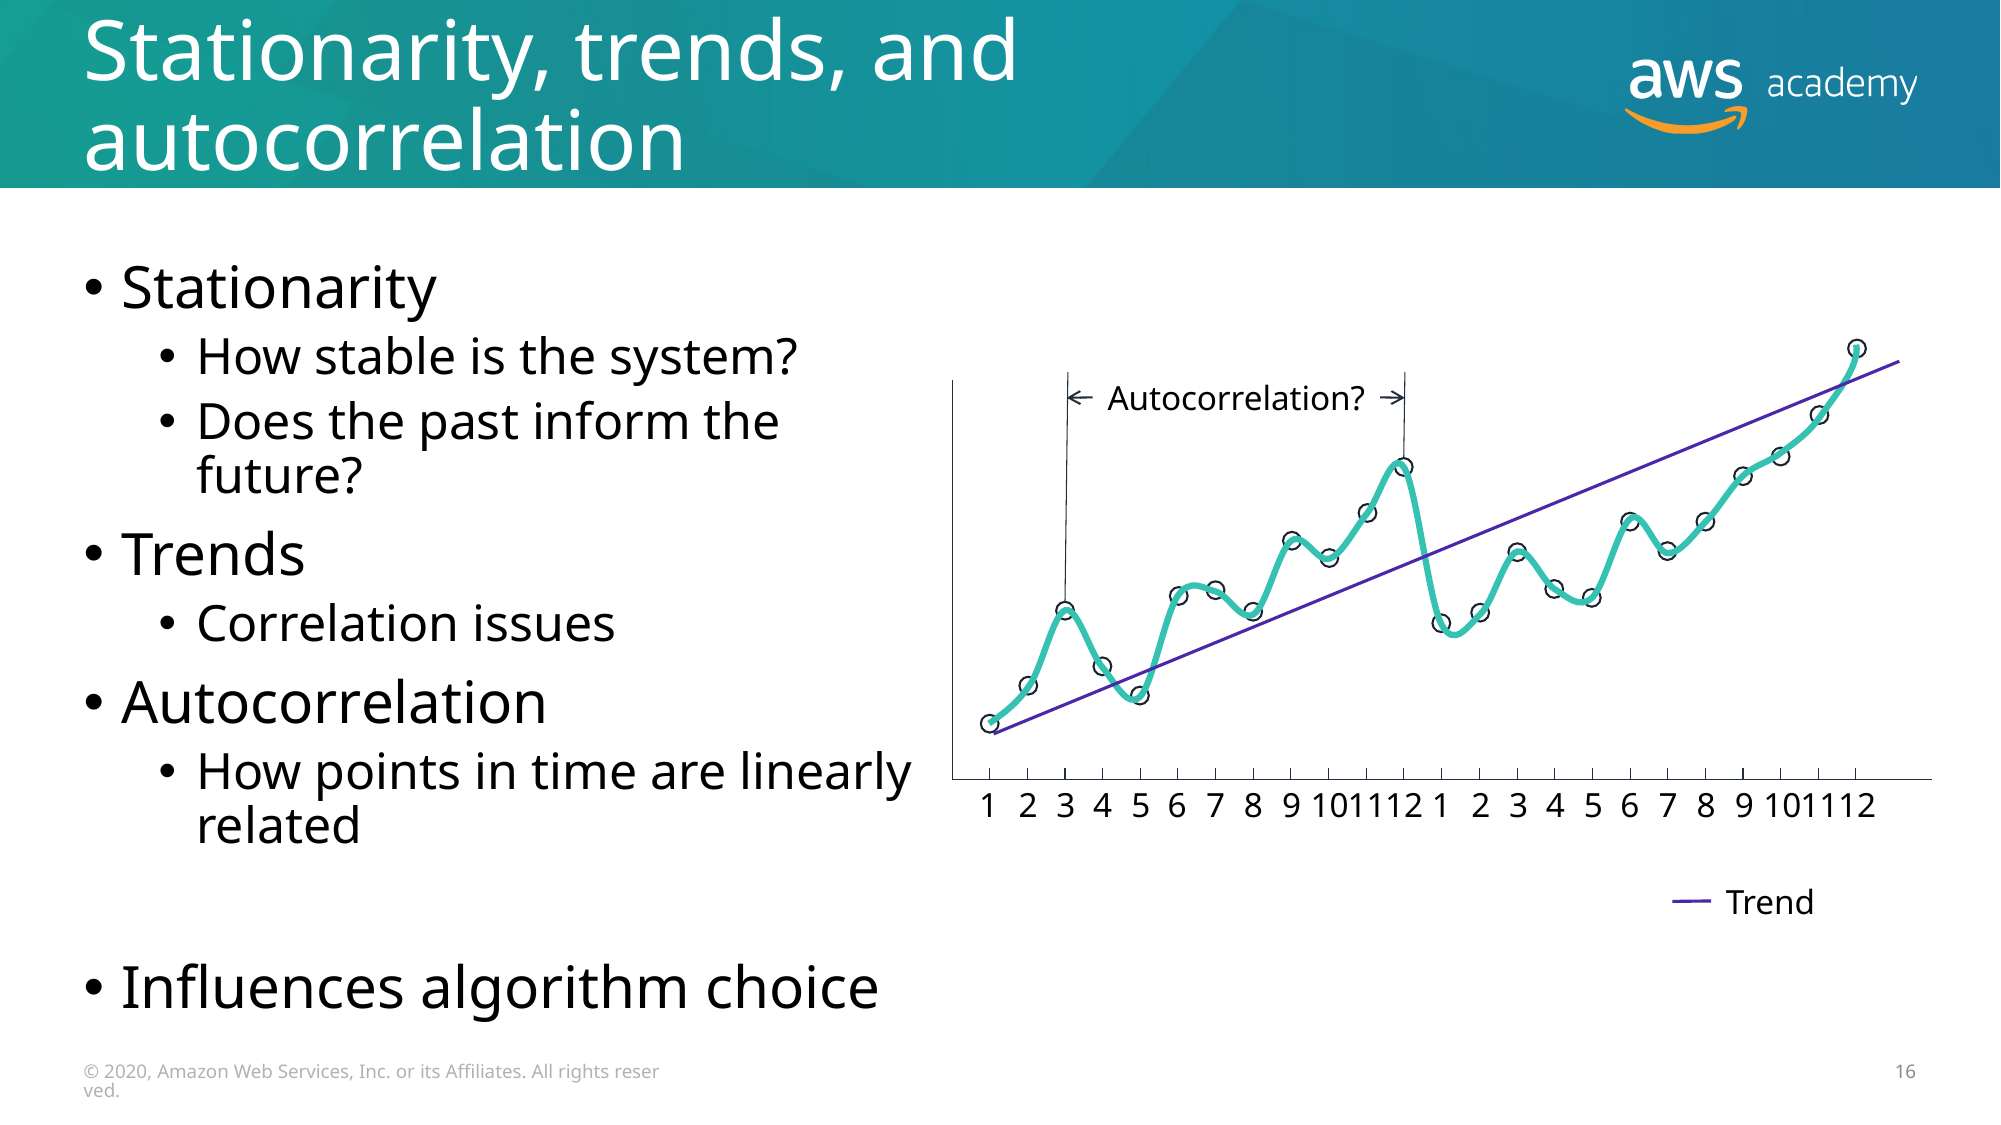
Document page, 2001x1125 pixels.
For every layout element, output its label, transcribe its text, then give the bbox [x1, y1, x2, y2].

list Stationarity How stable is the system? Does the past inform the future? Trends Correlation issues Autocorrelation How points in time are linearly related Influences algorithm choice [68, 250, 972, 1014]
footer © 2020, Amazon Web Services, Inc. or its Affiliates. All rights reserved. [68, 1042, 682, 1103]
slide_number 16 [1481, 1042, 1932, 1103]
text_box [952, 339, 1932, 833]
title Stationarity, trends, and autocorrelation [68, 59, 1551, 138]
picture [0, 0, 2000, 188]
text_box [1064, 371, 1068, 602]
text_box Trend [1711, 873, 1831, 929]
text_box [993, 361, 1900, 734]
